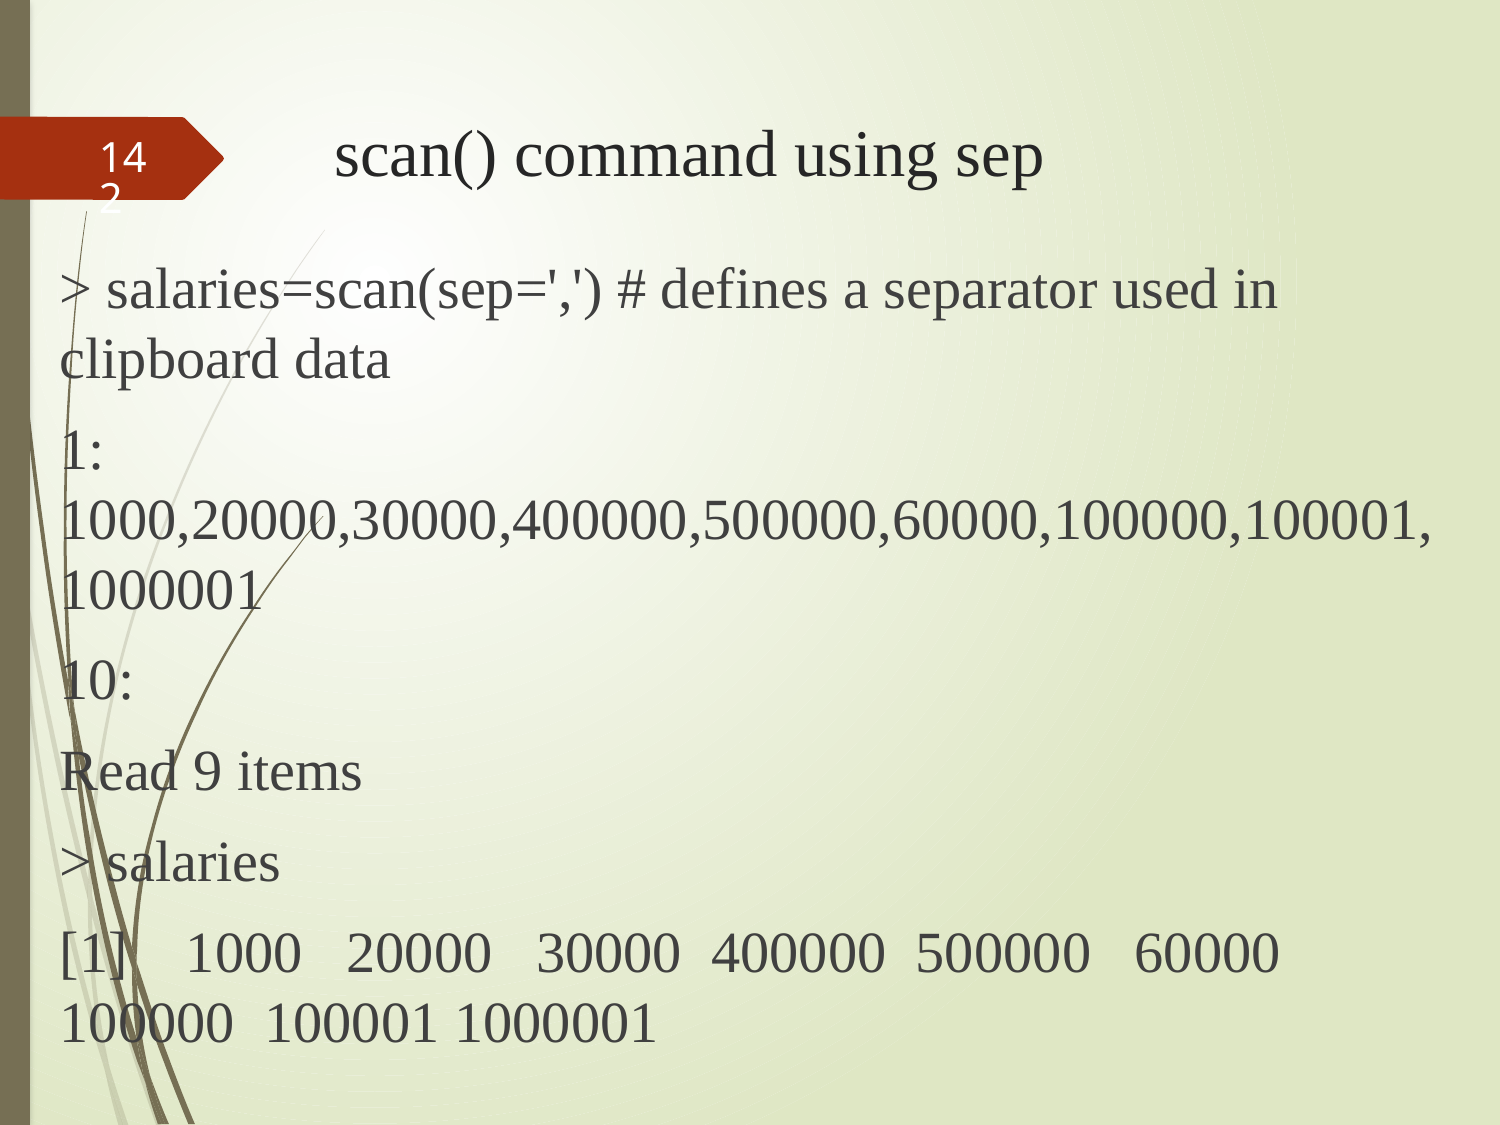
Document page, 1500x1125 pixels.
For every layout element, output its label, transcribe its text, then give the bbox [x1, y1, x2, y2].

title scan() command using sep [319, 102, 1400, 242]
list > salaries=scan(sep=',') # defines a separator used in clipboard data 1: 1000,20000,30000,400000,500000,60000,100000,100001,1000001 10: Read 9 items > salaries [1] 1000 20000 30000 400000 500000 60000 100000 100001 1000001 [44, 242, 1474, 863]
slide_number 142 [83, 129, 180, 190]
